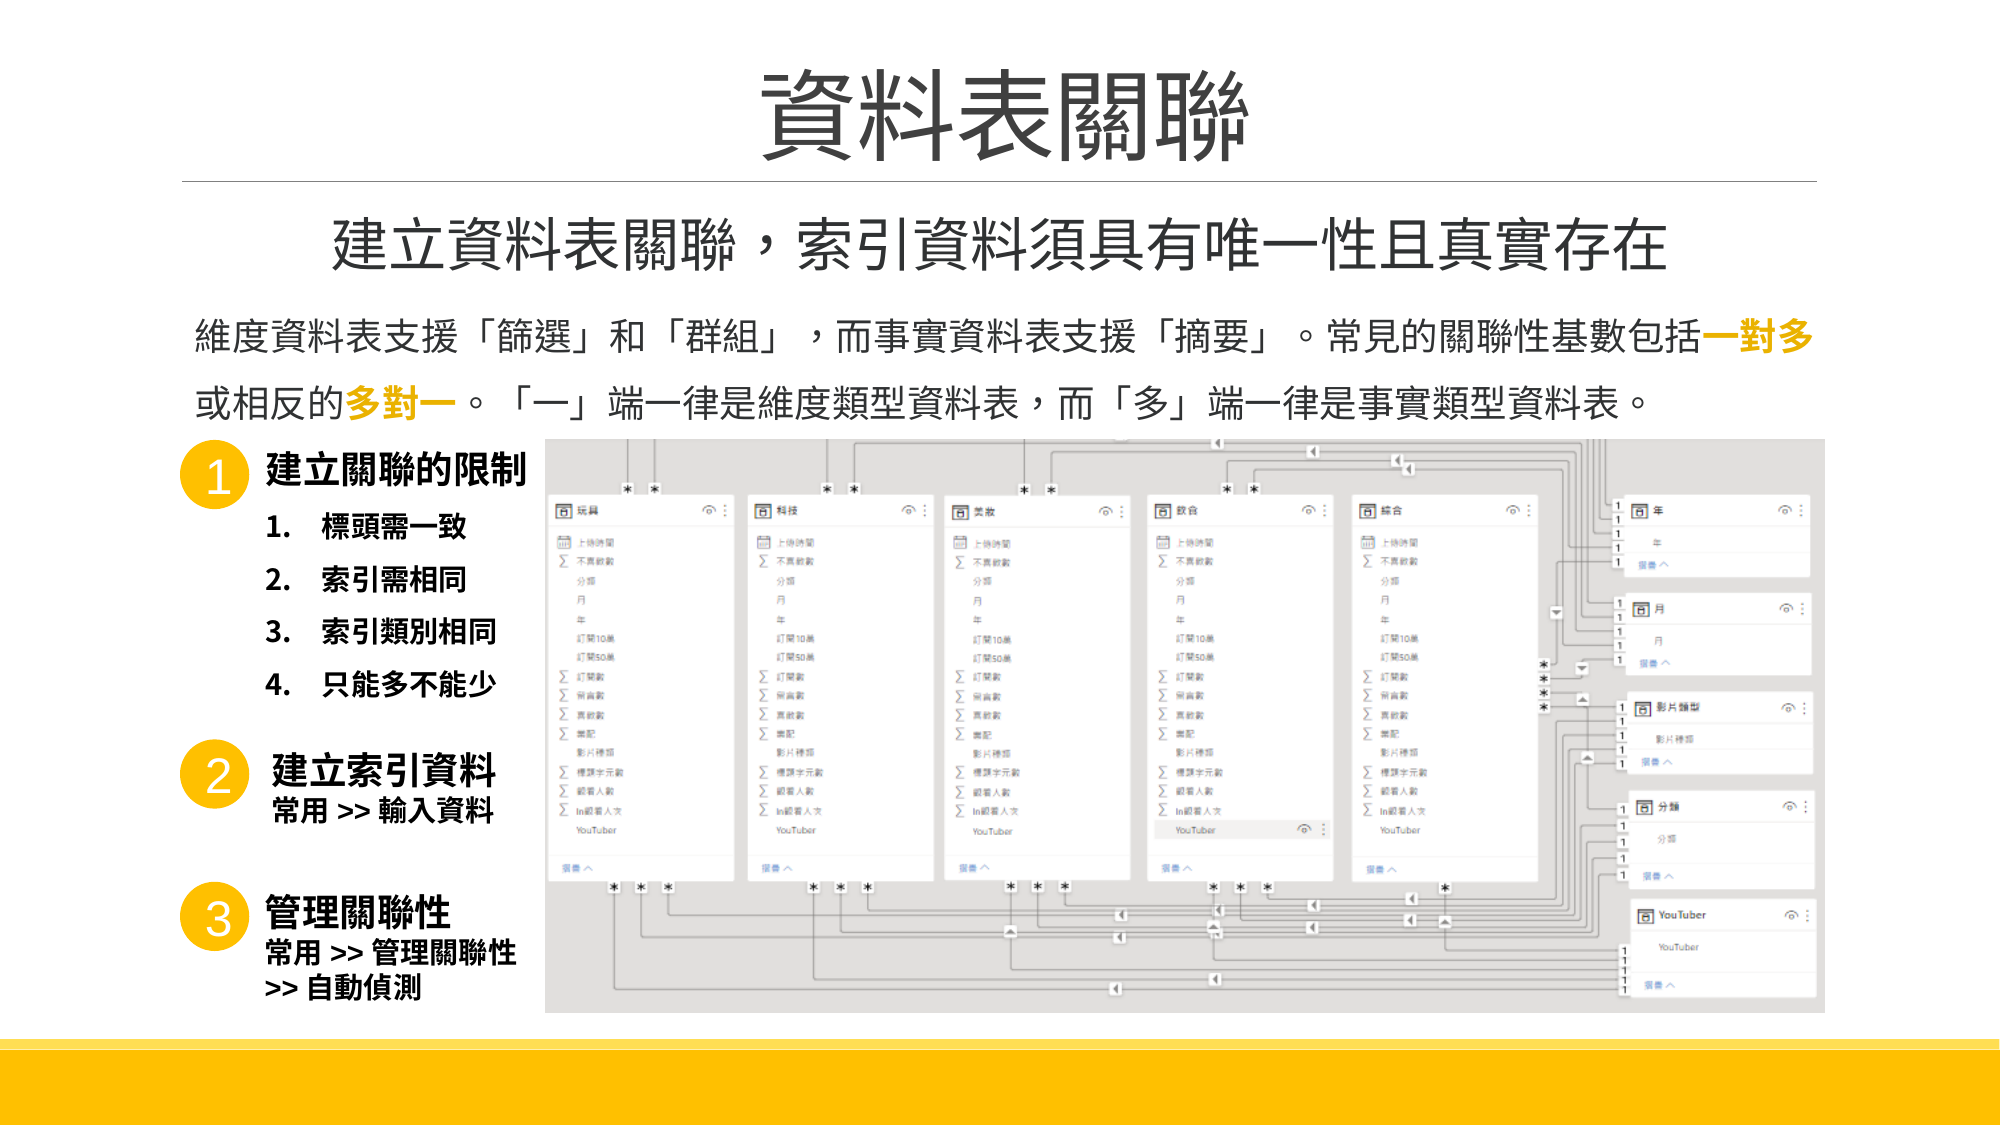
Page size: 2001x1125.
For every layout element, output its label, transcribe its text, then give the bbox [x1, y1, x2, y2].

text_box 管理關聯性 常用>>管理關聯性 >>自動偵測 [249, 881, 532, 1012]
text_box 1 [178, 438, 250, 511]
picture [544, 439, 1826, 1014]
text_box 建立索引資料 常用>>輸入資料 [256, 739, 512, 835]
title 資料表關聯 [180, 47, 1830, 182]
text_box 3 [178, 880, 249, 953]
text_box 建立資料表關聯，索引資料須具有唯一性且真實存在 [174, 201, 1825, 286]
text_box 建立關聯的限制 標頭需一致 索引需相同 索引類別相同 只能多不能少 [250, 438, 544, 709]
text_box 維度資料表支援「篩選」和「群組」，而事實資料表支援「摘要」。常見的關聯性基數包括一對多或相反的多對一。「一」端一律是維度類型資料表，而「多」端一律是事實類型資料表。 [179, 282, 1830, 433]
text_box 2 [178, 738, 251, 810]
